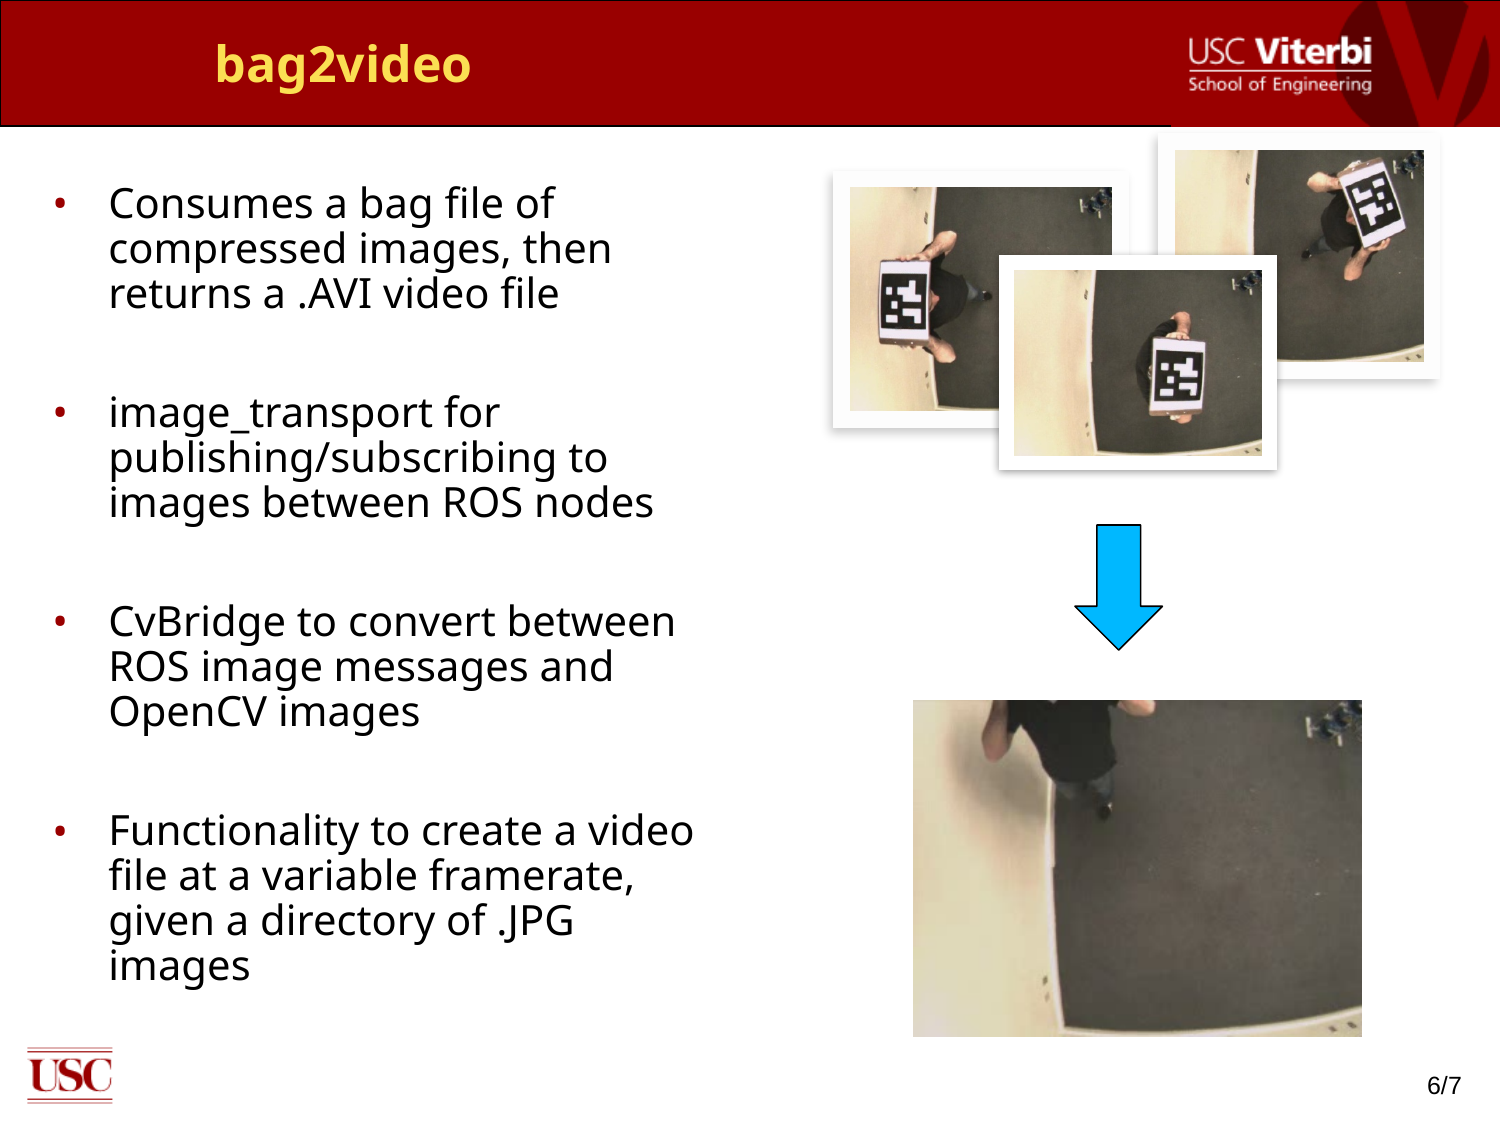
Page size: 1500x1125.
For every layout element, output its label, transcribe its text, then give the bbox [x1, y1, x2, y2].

text_box 6/7 [1412, 1062, 1500, 1108]
text_box [762, 149, 1463, 1038]
picture [1171, 1, 1500, 127]
text_box [1074, 525, 1163, 651]
picture [849, 149, 1425, 457]
picture [0, 1035, 125, 1125]
text_box Consumes a bag file of compressed images, then returns a .AVI video file image_transport for publishing/subscribing to images between ROS nodes CvBridge to convert between ROS image messages and OpenCV images Functionality to create a video file at a variable framerate, given a directory of .JPG images [37, 174, 738, 1063]
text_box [912, 699, 1363, 1038]
text_box bag2video [200, 0, 1063, 125]
